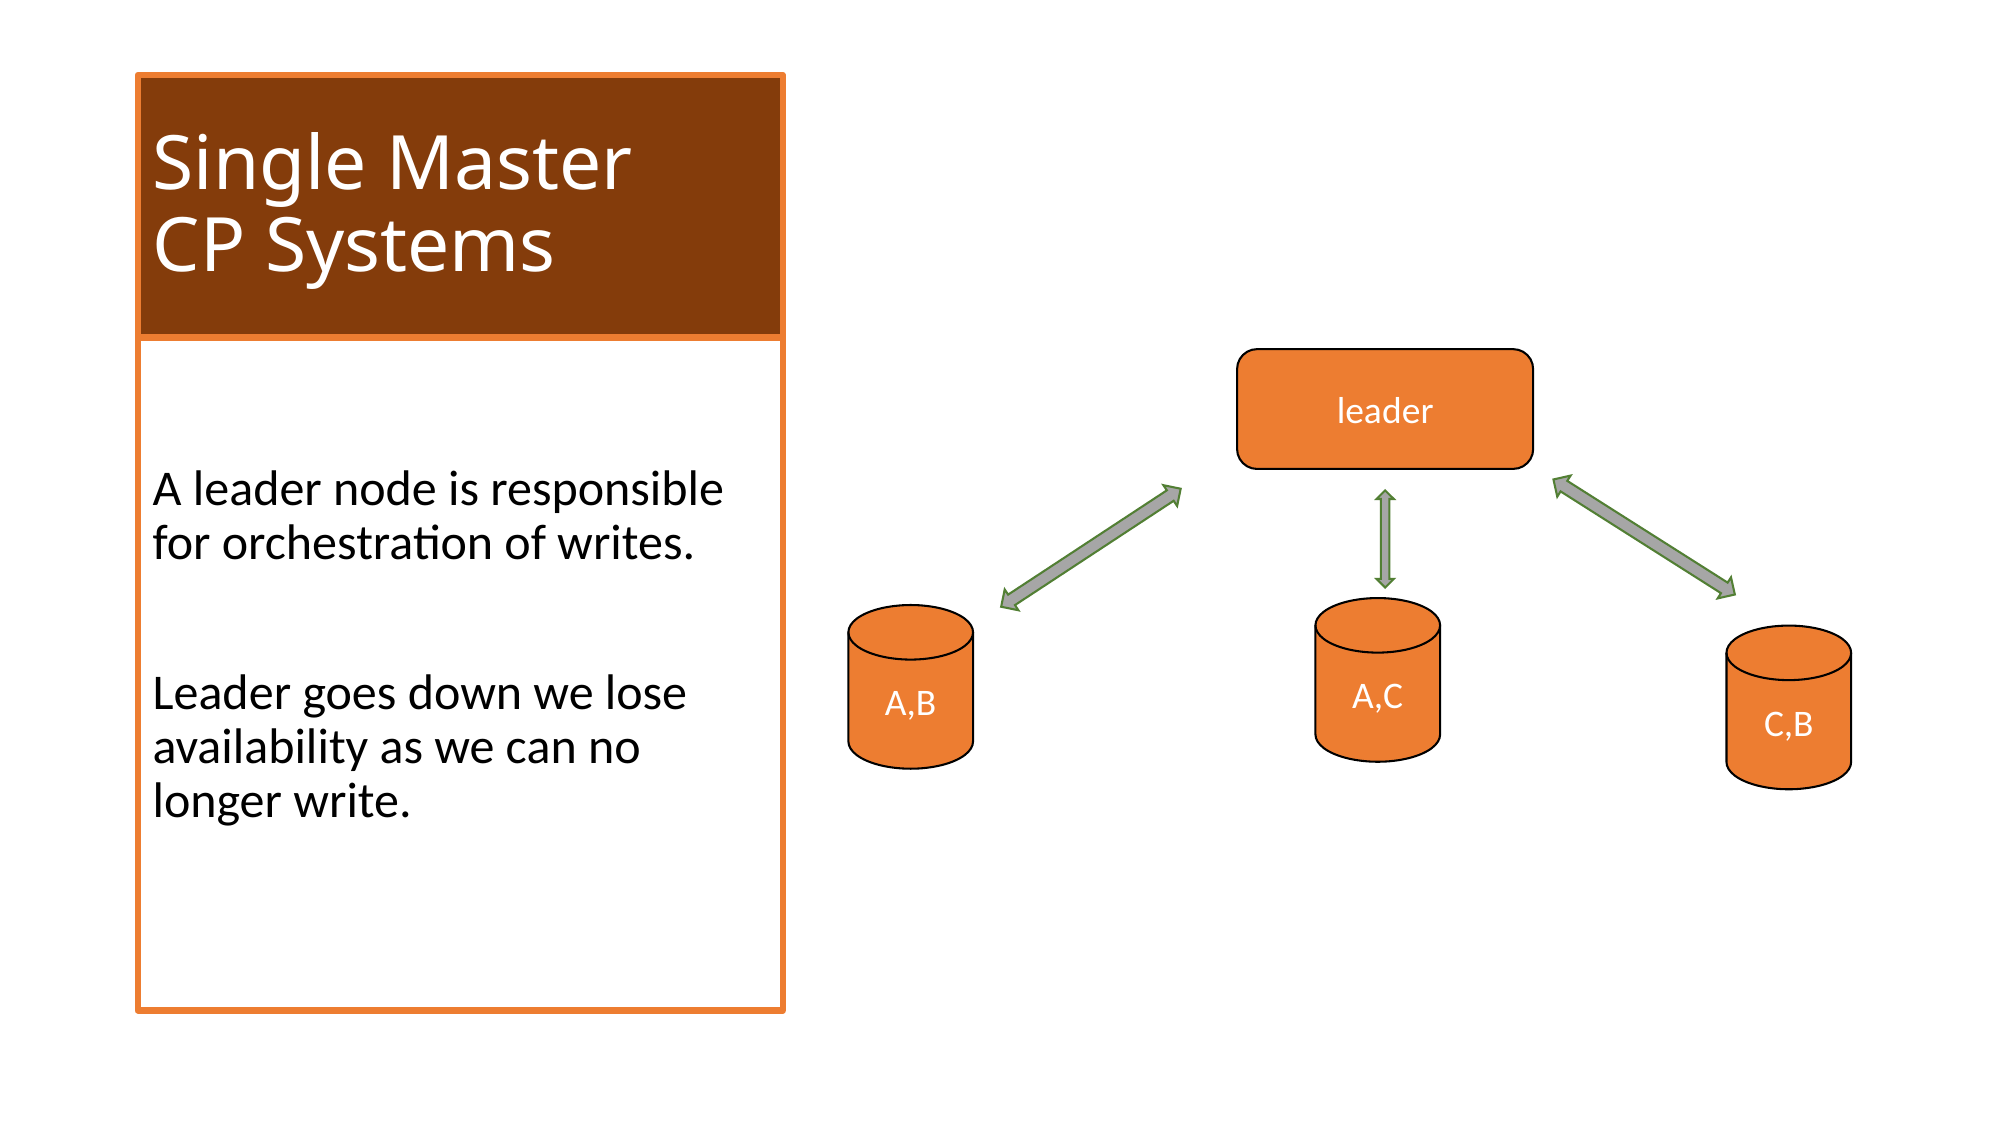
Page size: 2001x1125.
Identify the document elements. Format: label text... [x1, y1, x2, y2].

text_box [999, 483, 1182, 612]
title Single Master CP Systems [135, 72, 786, 335]
text_box A,B [847, 603, 975, 770]
text_box [1552, 474, 1737, 600]
text_box A,C [1314, 597, 1442, 763]
text_box leader [1236, 348, 1535, 470]
text_box [1374, 488, 1397, 590]
text_box C,B [1725, 624, 1853, 791]
list A leader node is responsible for orchestration of writes. Leader goes down we lose availability as we can no longer write. [135, 334, 786, 1014]
